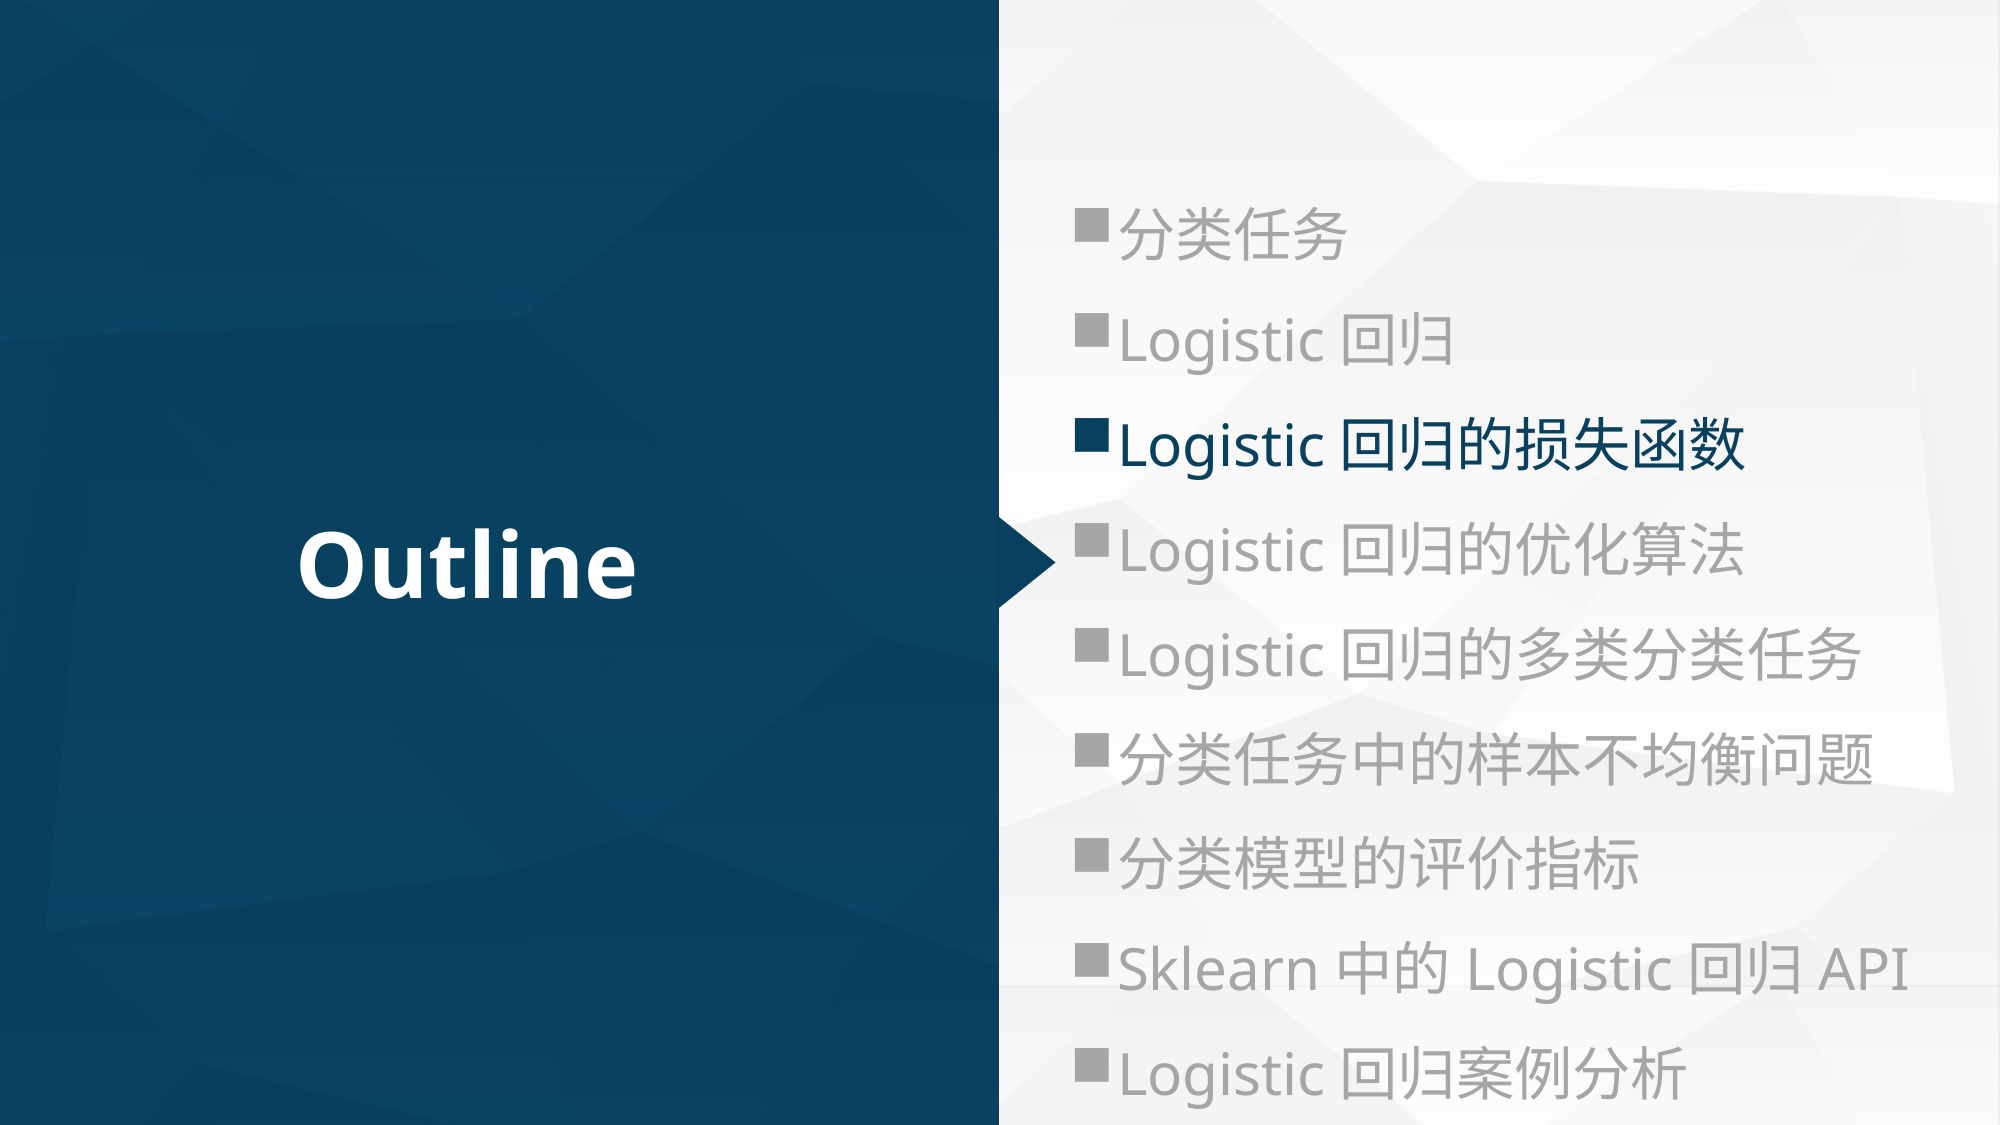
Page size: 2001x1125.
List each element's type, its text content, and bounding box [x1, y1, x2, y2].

text_box 分类任务 Logistic回归 Logistic回归的损失函数 Logistic回归的优化算法 Logistic回归的多类分类任务 分类任务中的样本不均衡问题 分类模型的评价指标 Sklearn中的Logistic回归API Logistic回归案例分析 [1055, 155, 1983, 1125]
picture [0, 0, 2000, 1125]
text_box [996, 515, 1055, 610]
text_box Outline [281, 499, 655, 624]
